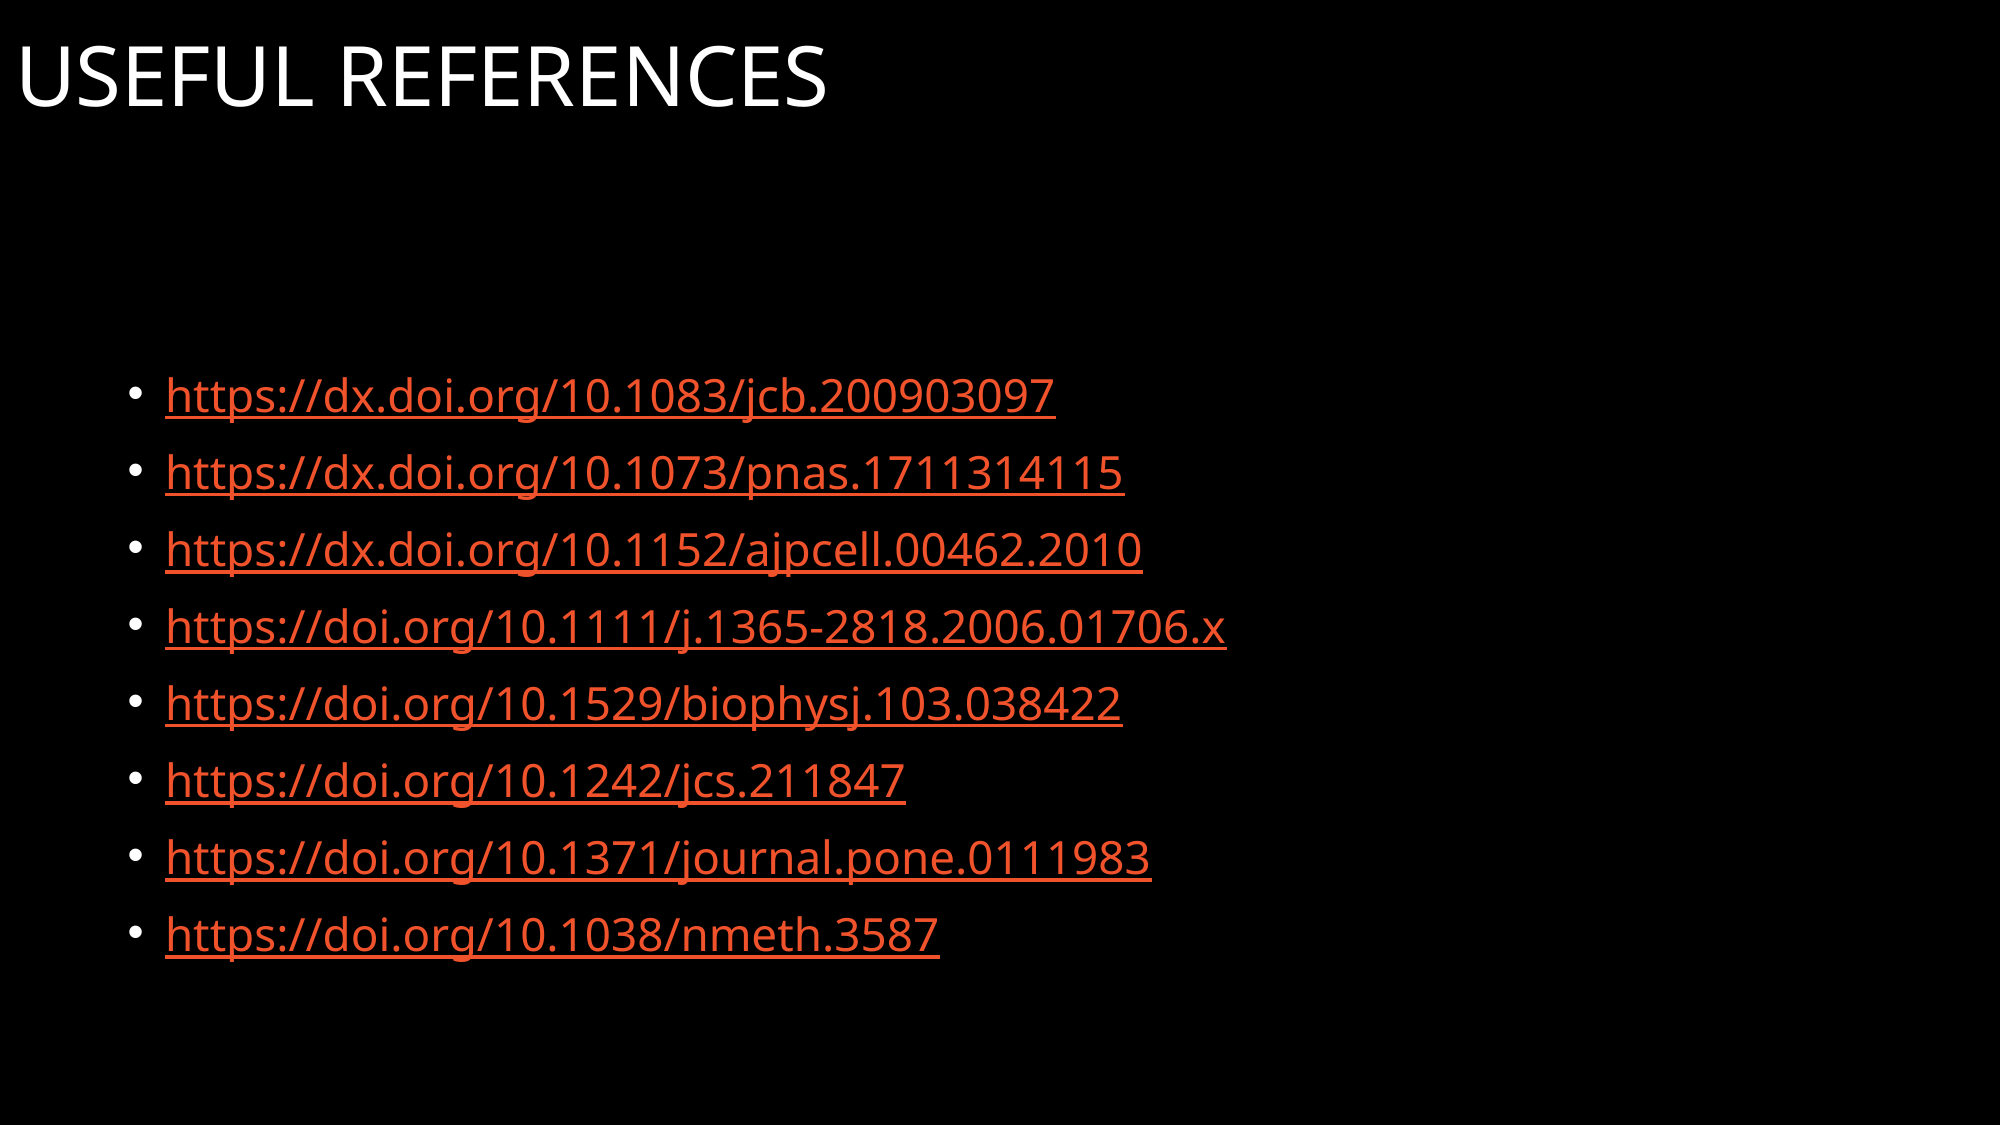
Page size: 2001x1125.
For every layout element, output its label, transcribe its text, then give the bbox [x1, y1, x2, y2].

list https://dx.doi.org/10.1083/jcb.200903097 https://dx.doi.org/10.1073/pnas.1711314115 https://dx.doi.org/10.1152/ajpcell.00462.2010 https://doi.org/10.1111/j.1365-2818.2006.01706.x https://doi.org/10.1529/biophysj.103.038422 https://doi.org/10.1242/jcs.211847 https://doi.org/10.1371/journal.pone.0111983 https://doi.org/10.1038/nmeth.3587 [112, 360, 1888, 1021]
title Useful References [0, 0, 1413, 161]
